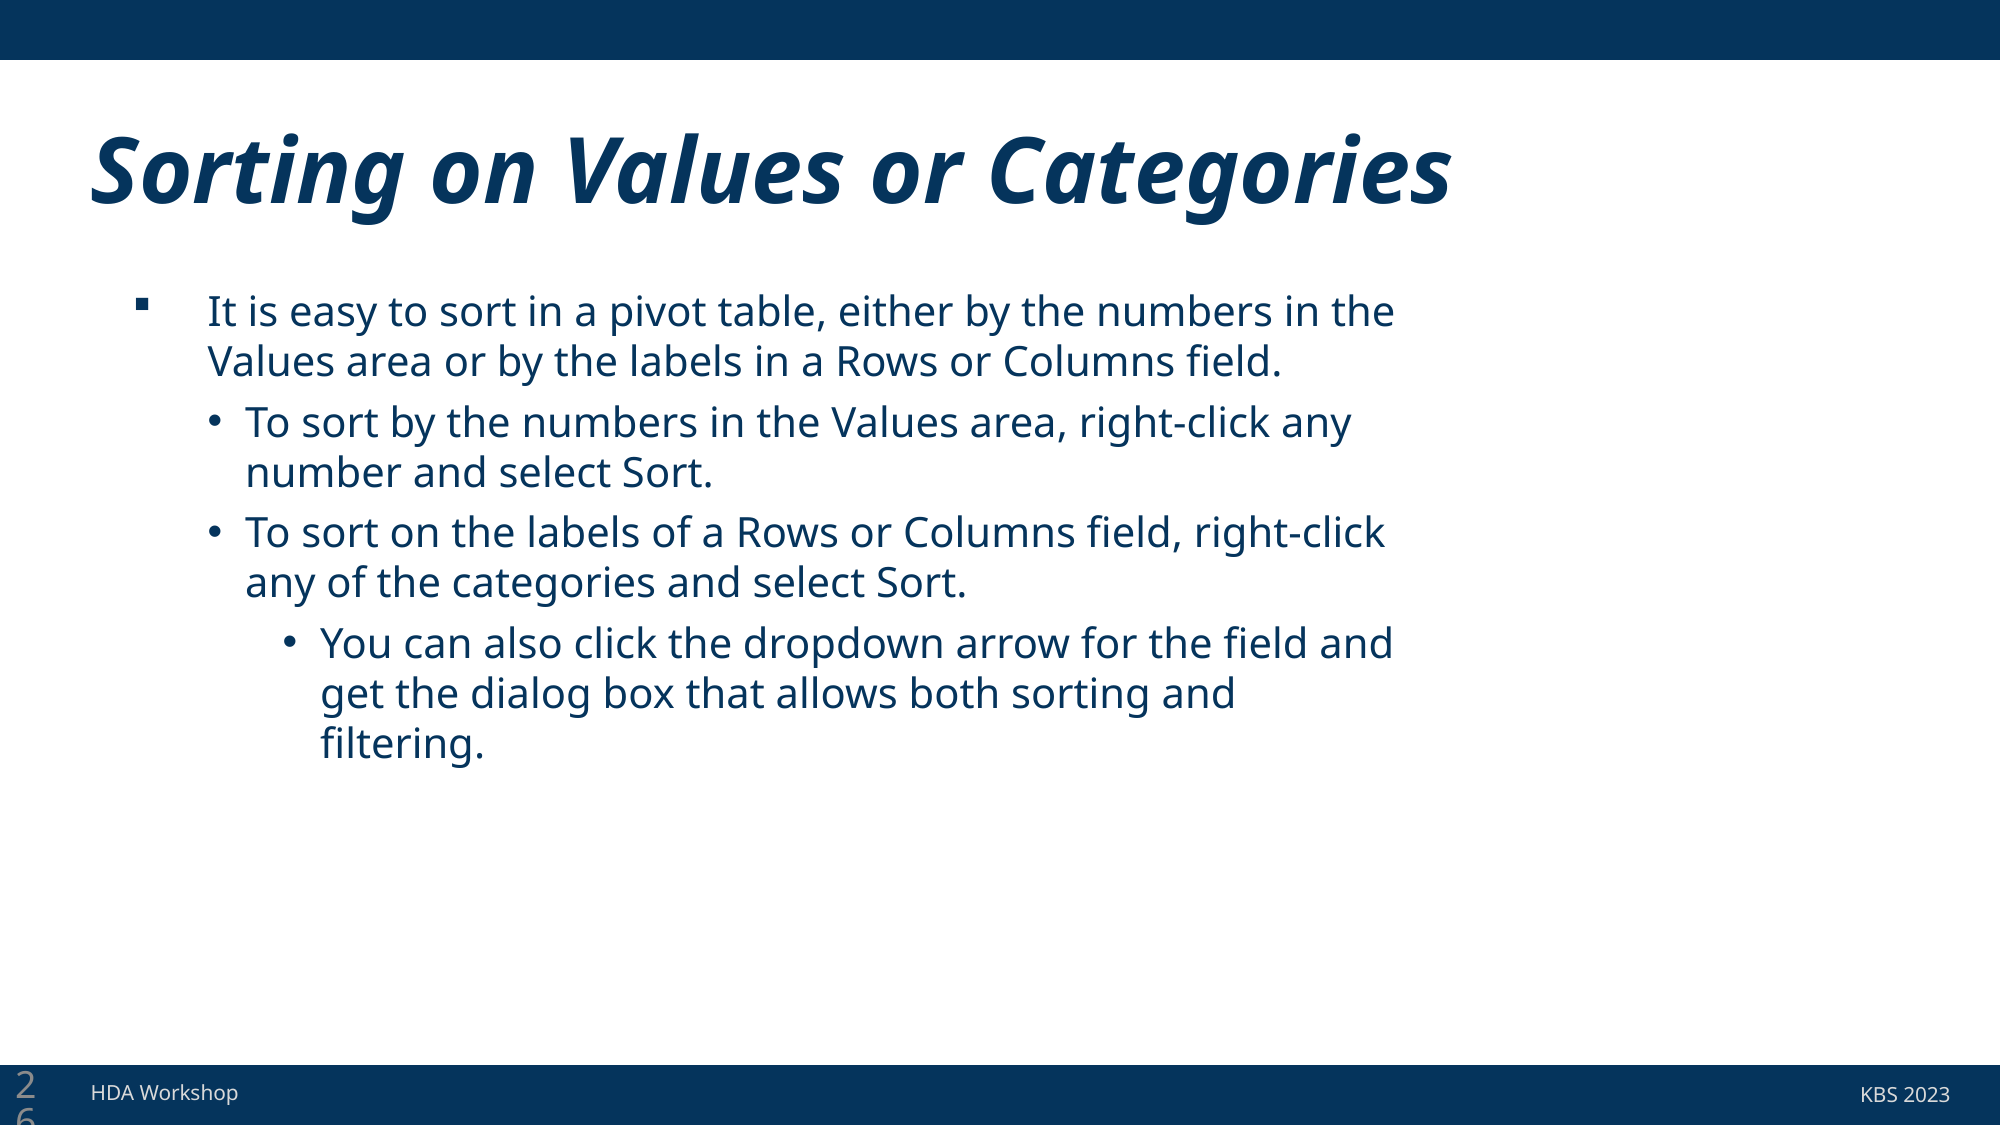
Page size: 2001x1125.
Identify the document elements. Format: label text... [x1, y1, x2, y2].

text_box KBS 2023 [1644, 1077, 1966, 1115]
title Sorting on Values or Categories [75, 90, 1760, 258]
list It is easy to sort in a pivot table, either by the numbers in the Values area or by the labels in a Rows or Columns field. To sort by the numbers in the Values area, right-click any number and select Sort. To sort on the labels of a Rows or Columns field, right-click any of the categories and select Sort. You can also click the dropdown arrow for the field and get the dialog box that allows both sorting and filtering. [117, 277, 1414, 1039]
slide_number 26 [0, 1066, 41, 1107]
text_box HDA Workshop [75, 1075, 397, 1113]
